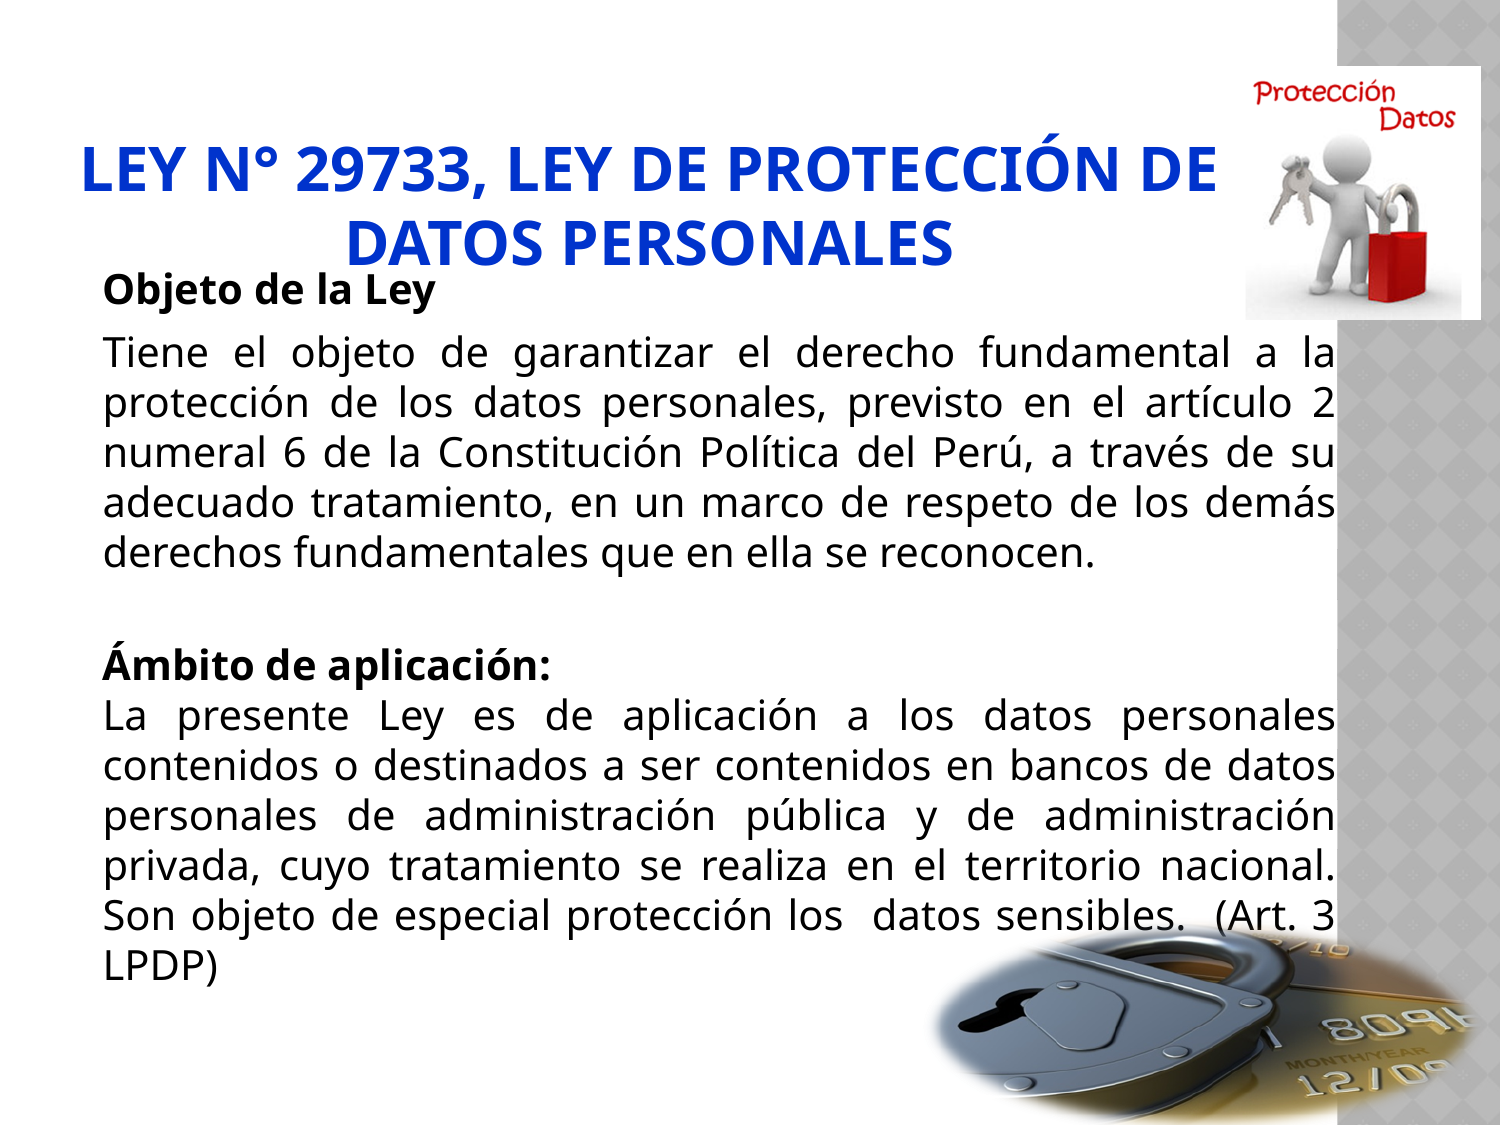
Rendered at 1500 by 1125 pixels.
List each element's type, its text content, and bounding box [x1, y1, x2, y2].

list Objeto de la Ley Tiene el objeto de garantizar el derecho fundamental a la protección de los datos personales, previsto en el artículo 2 numeral 6 de la Constitución Política del Perú, a través de su adecuado tratamiento, en un marco de respeto de los demás derechos fundamentales que en ella se reconocen. Ámbito de aplicación: La presente Ley es de aplicación a los datos personales contenidos o destinados a ser contenidos en bancos de datos personales de administración pública y de administración privada, cuyo tratamiento se realiza en el territorio nacional. Son objeto de especial protección los datos sensibles. (Art. 3 LPDP) [87, 255, 1352, 998]
title Ley N° 29733, Ley de Protección de Datos Personales [65, 125, 1216, 278]
picture [921, 916, 1485, 1125]
picture [1222, 65, 1482, 321]
